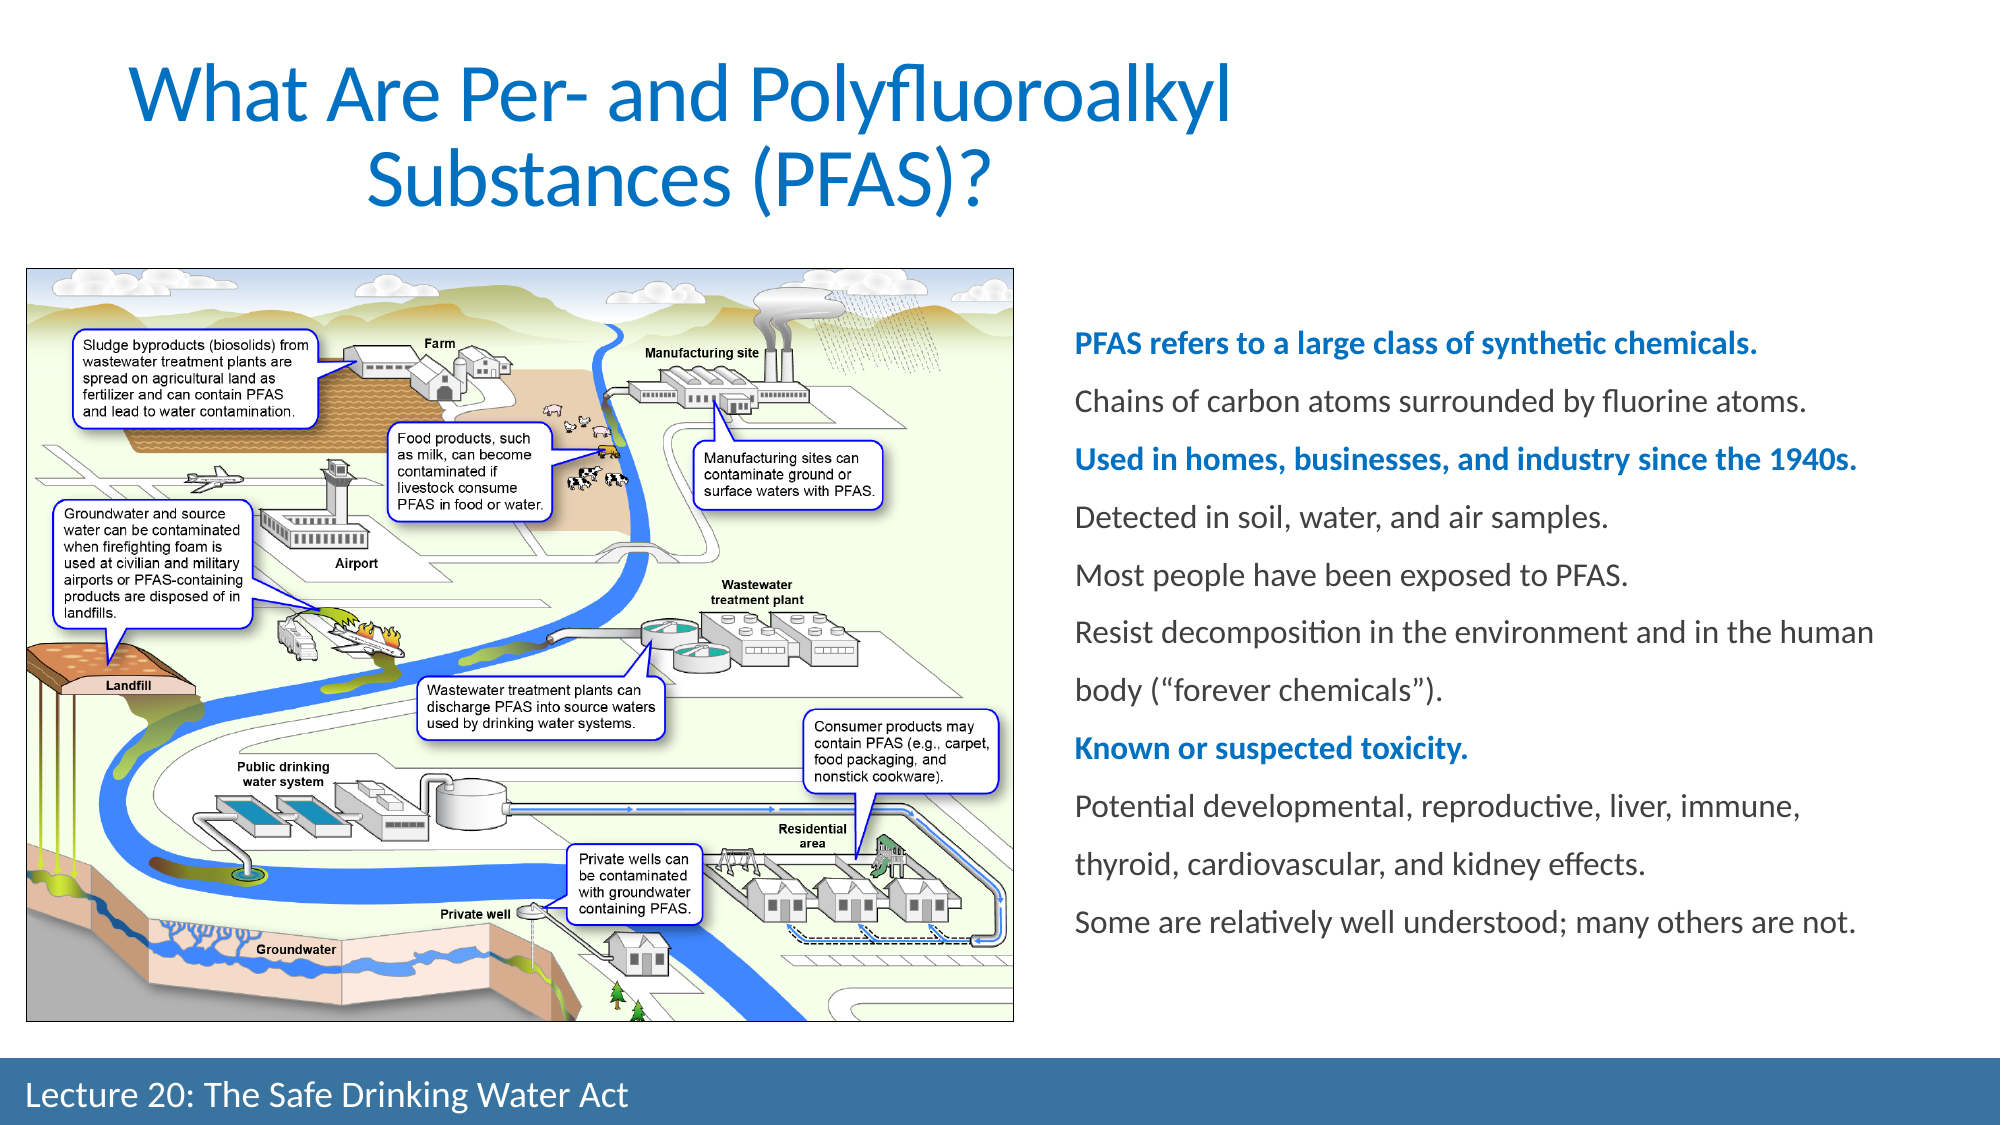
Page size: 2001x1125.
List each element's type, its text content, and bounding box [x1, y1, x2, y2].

list PFAS refers to a large class of synthetic chemicals. Chains of carbon atoms surrounded by fluorine atoms. Used in homes, businesses, and industry since the 1940s. Detected in soil, water, and air samples. Most people have been exposed to PFAS. Resist decomposition in the environment and in the human body (“forever chemicals”). Known or suspected toxicity. Potential developmental, reproductive, liver, immune, thyroid, cardiovascular, and kidney effects. Some are relatively well understood; many others are not. [1074, 295, 1882, 866]
picture [26, 268, 1014, 1022]
text_box What Are Per- and Polyfluoroalkyl Substances (PFAS)? [88, 34, 1274, 231]
